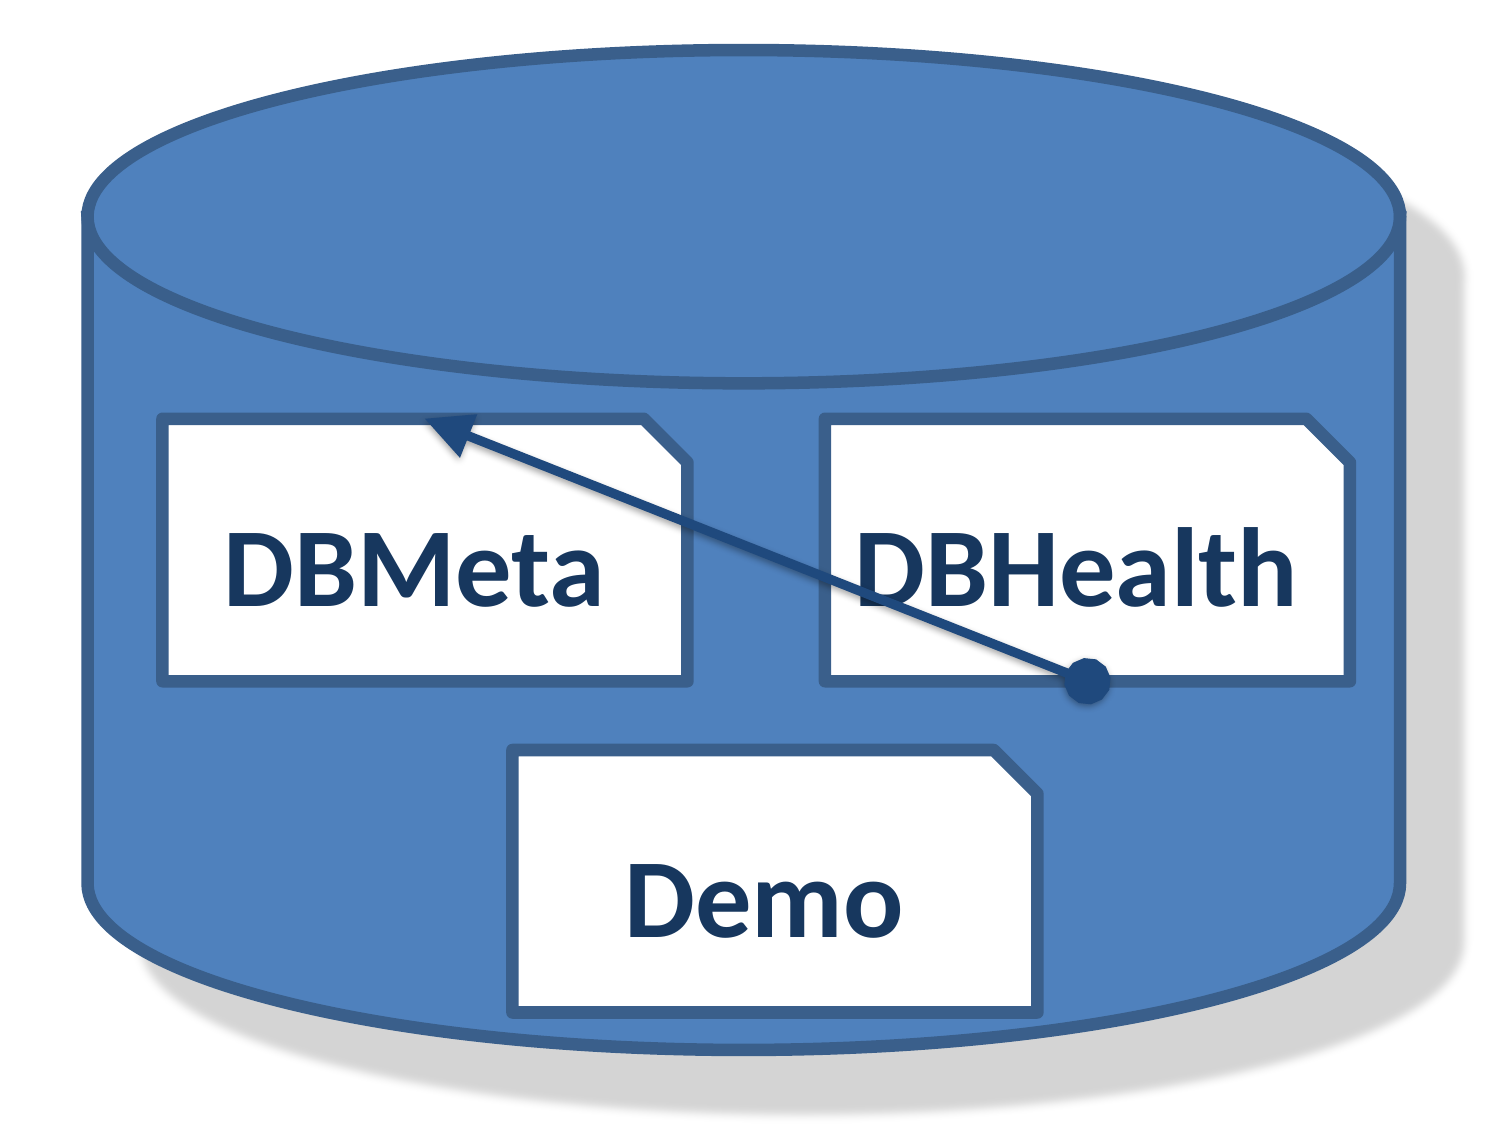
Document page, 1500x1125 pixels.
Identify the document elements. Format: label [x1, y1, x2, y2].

text_box [87, 49, 1401, 1051]
